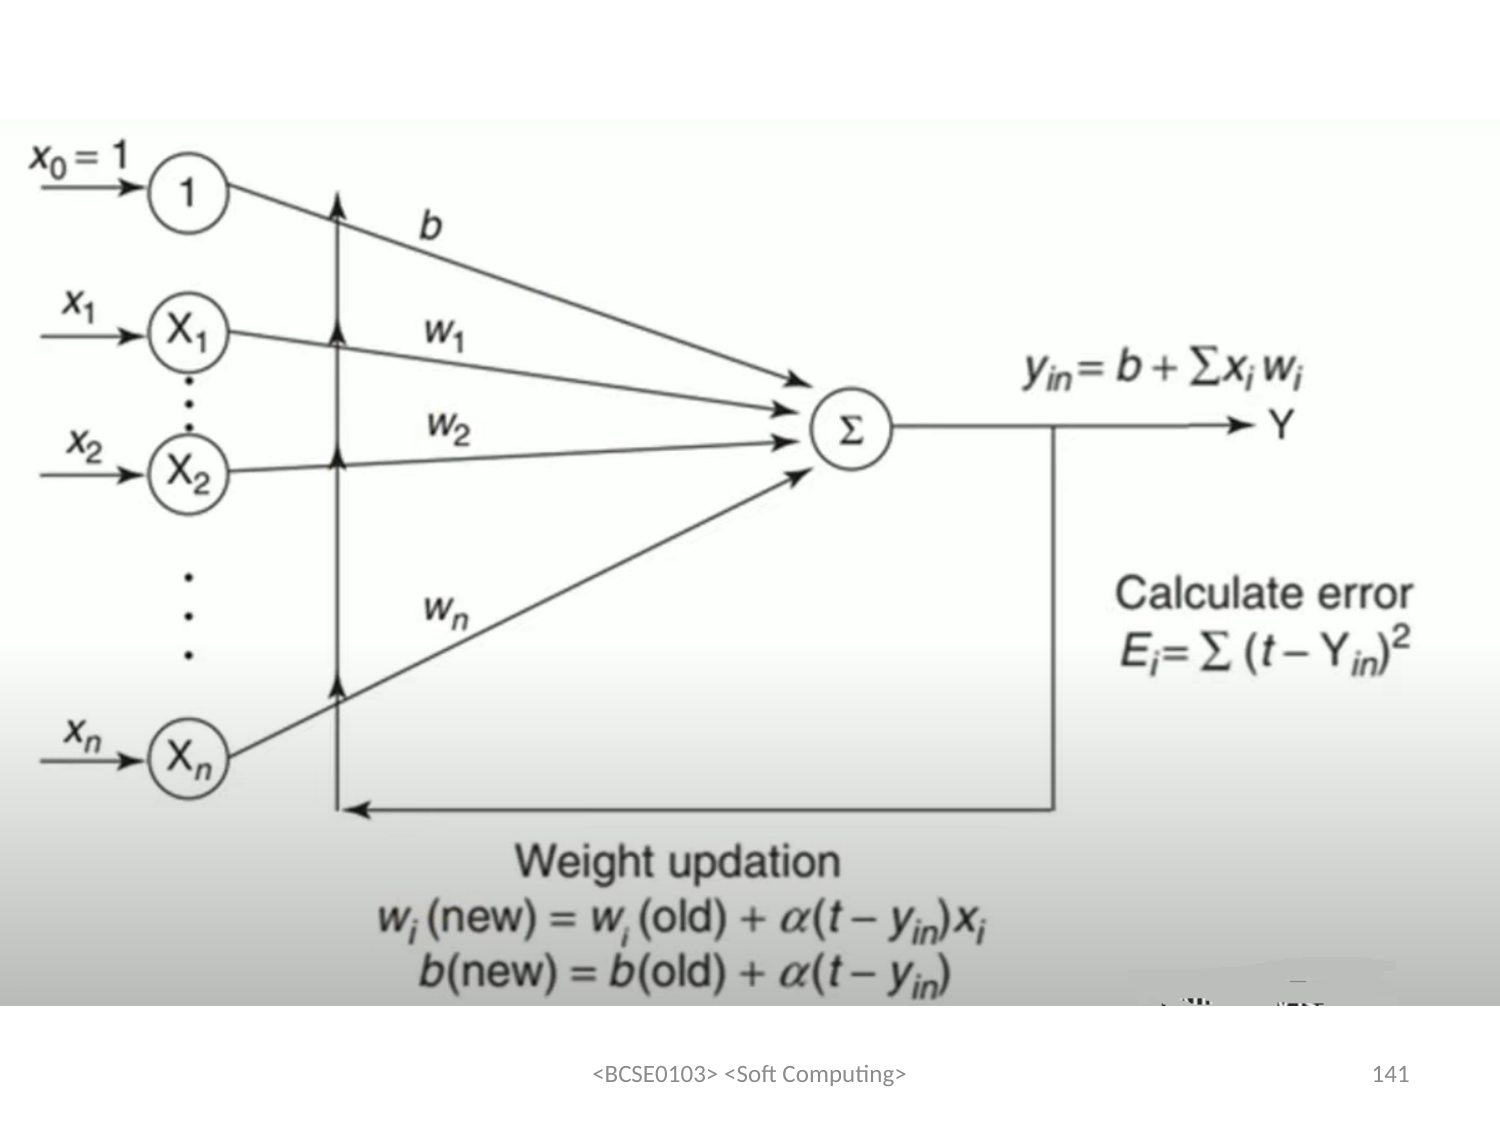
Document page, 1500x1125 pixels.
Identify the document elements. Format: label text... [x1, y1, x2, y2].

picture [0, 119, 1500, 1006]
footer <BCSE0103> <Soft Computing> [512, 1042, 988, 1103]
slide_number 141 [1074, 1042, 1425, 1103]
